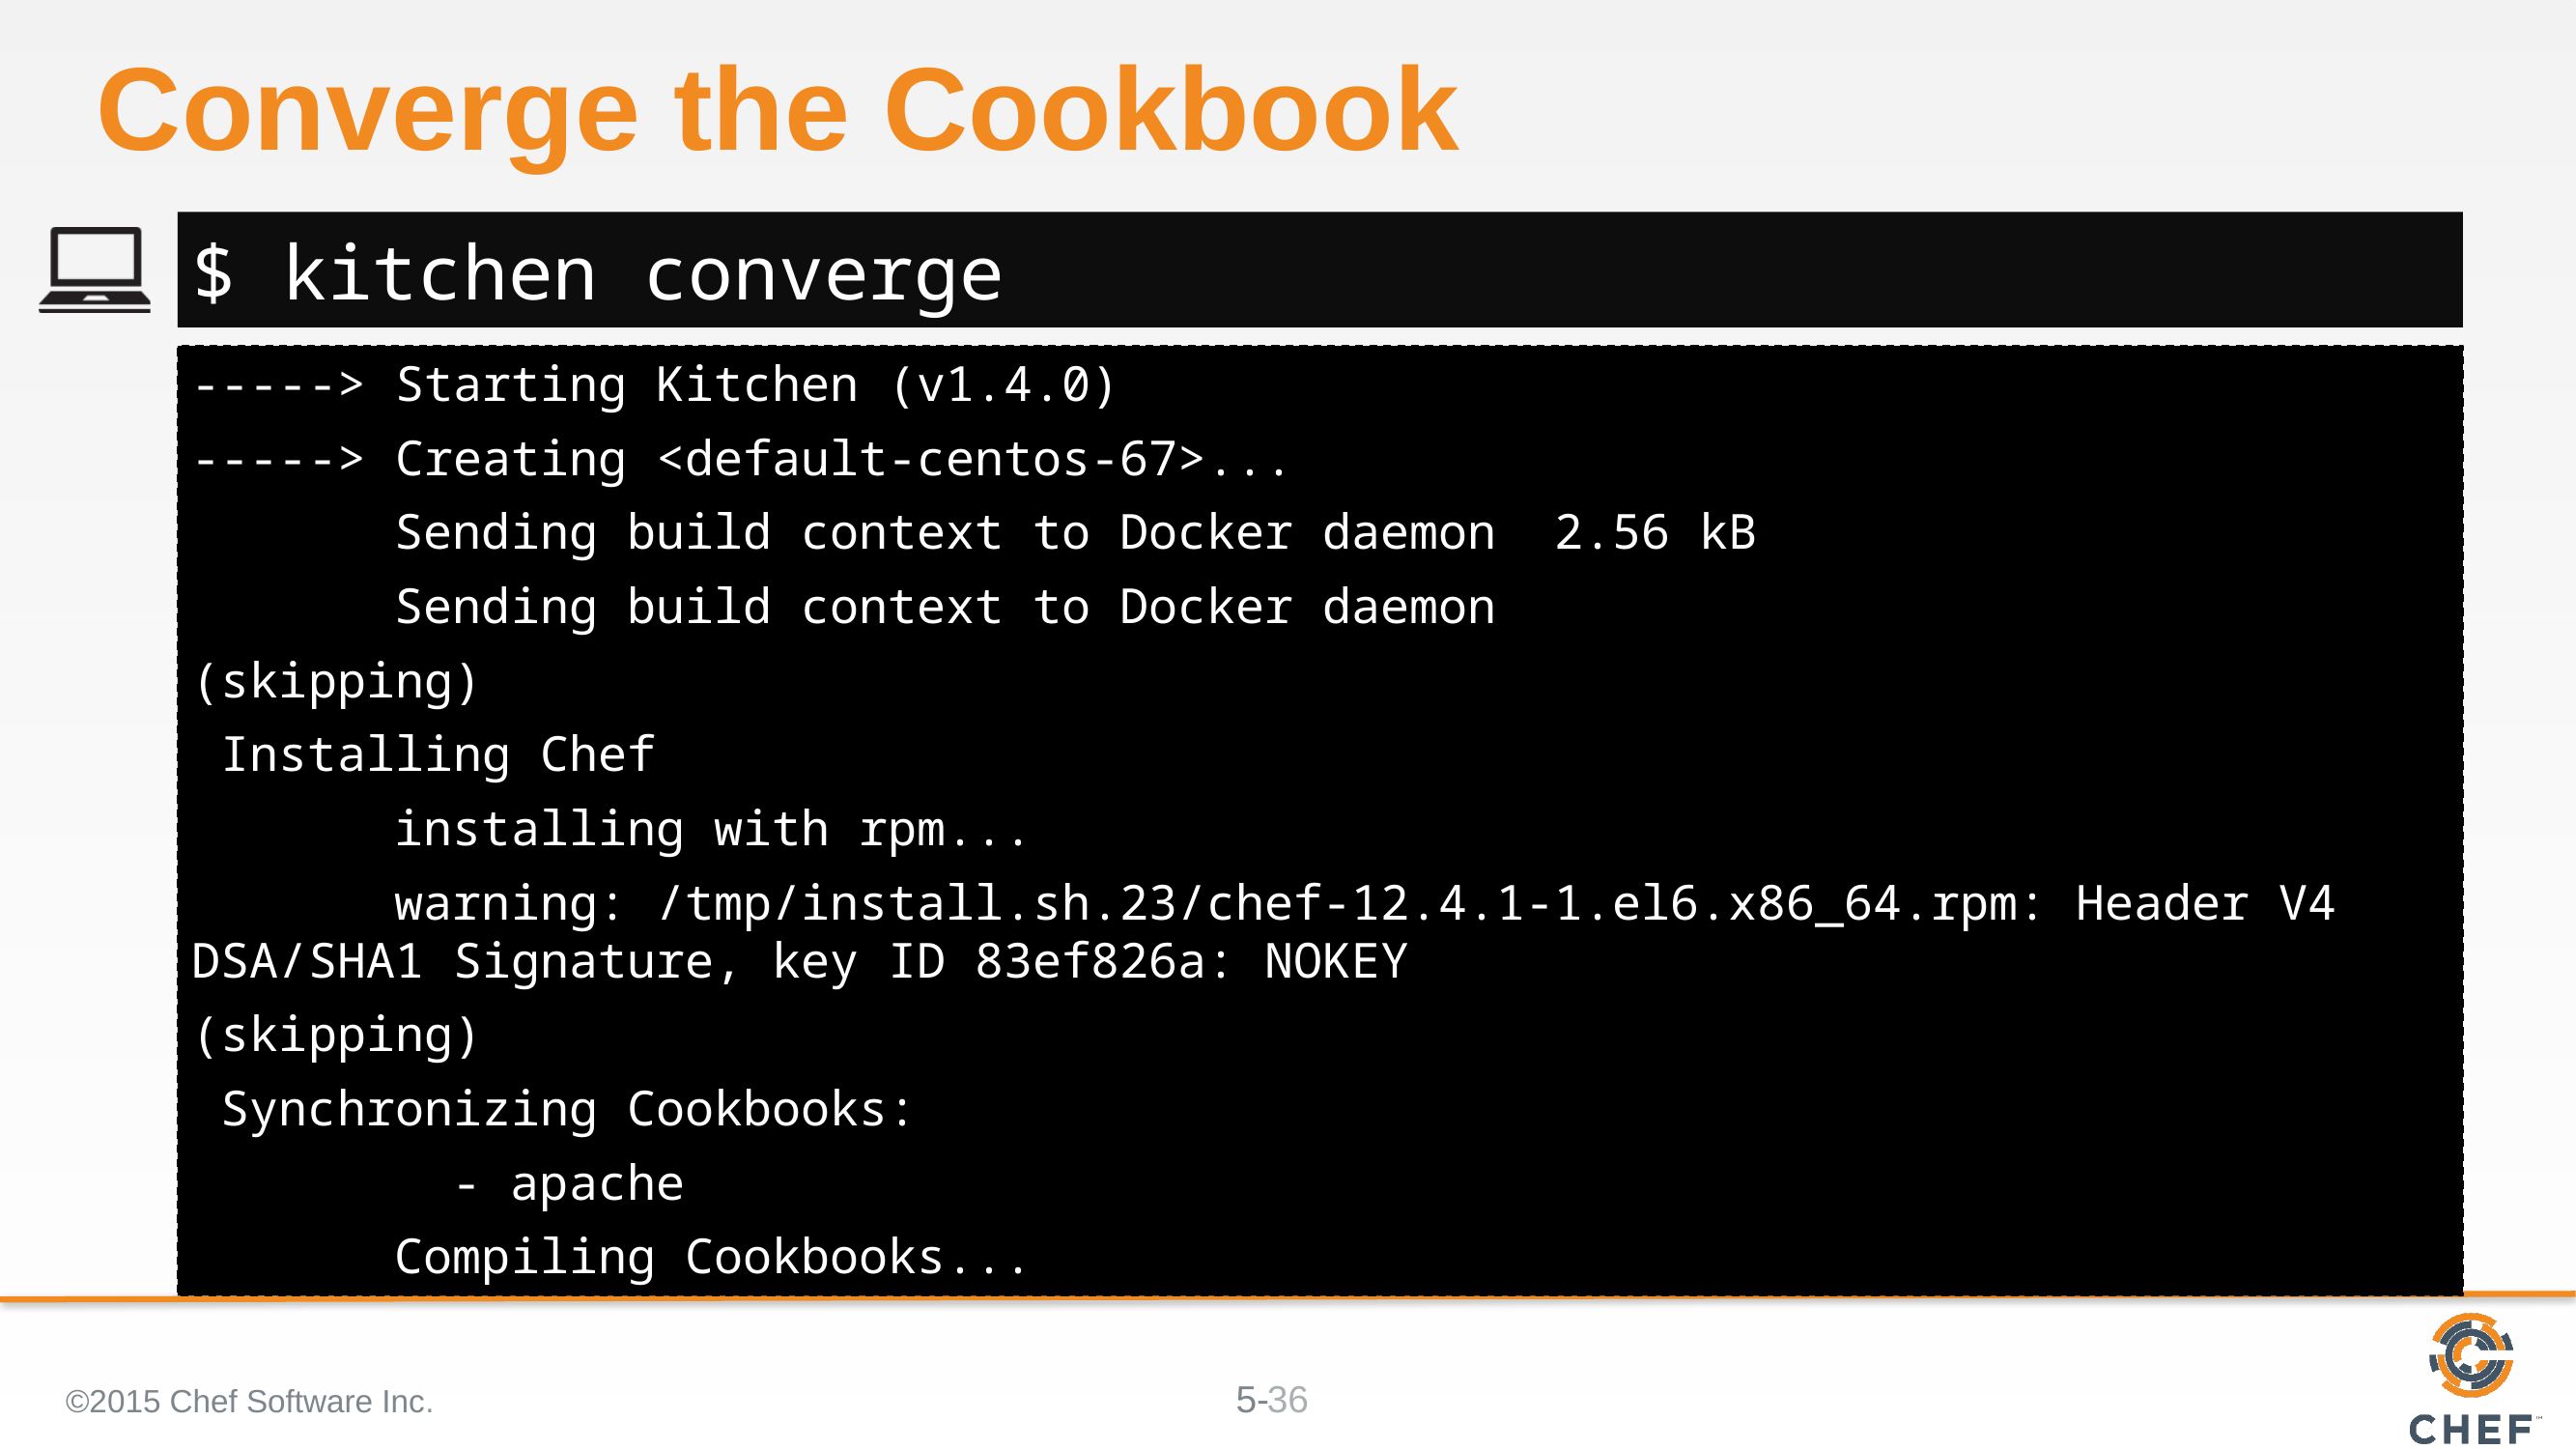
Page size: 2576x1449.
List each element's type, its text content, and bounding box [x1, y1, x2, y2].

list $ kitchen converge [177, 212, 2463, 327]
list -----> Starting Kitchen (v1.4.0) -----> Creating <default-centos-67>... Sending build context to Docker daemon 2.56 kB Sending build context to Docker daemon (skipping) Installing Chef installing with rpm... warning: /tmp/install.sh.23/chef-12.4.1-1.el6.x86_64.rpm: Header V4 DSA/SHA1 Signature, key ID 83ef826a: NOKEY (skipping) Synchronizing Cookbooks: - apache Compiling Cookbooks... [177, 345, 2464, 1296]
picture [2399, 1297, 2550, 1449]
title Converge the Cookbook [96, 48, 2463, 180]
slide_number 36 [998, 1359, 1578, 1437]
footer ©2015 Chef Software Inc. [51, 1359, 952, 1440]
